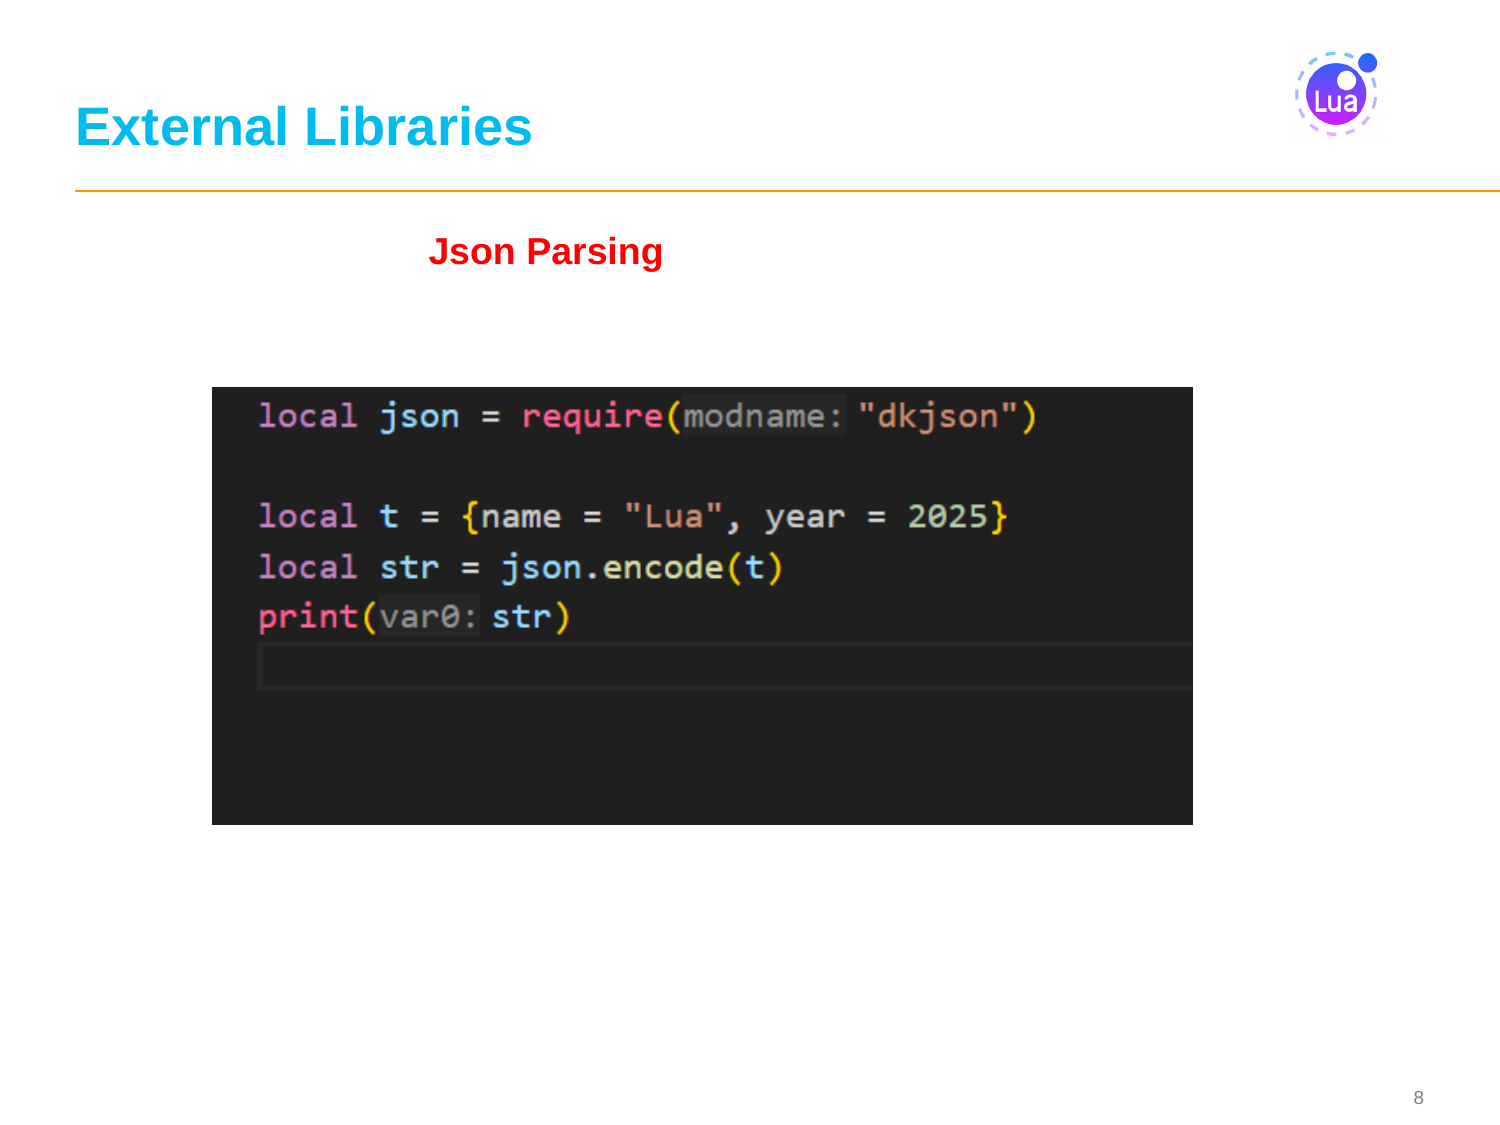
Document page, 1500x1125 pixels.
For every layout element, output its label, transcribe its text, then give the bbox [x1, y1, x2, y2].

picture [212, 387, 1194, 826]
text_box Json Parsing [413, 219, 680, 280]
title External Libraries [75, 27, 1422, 157]
